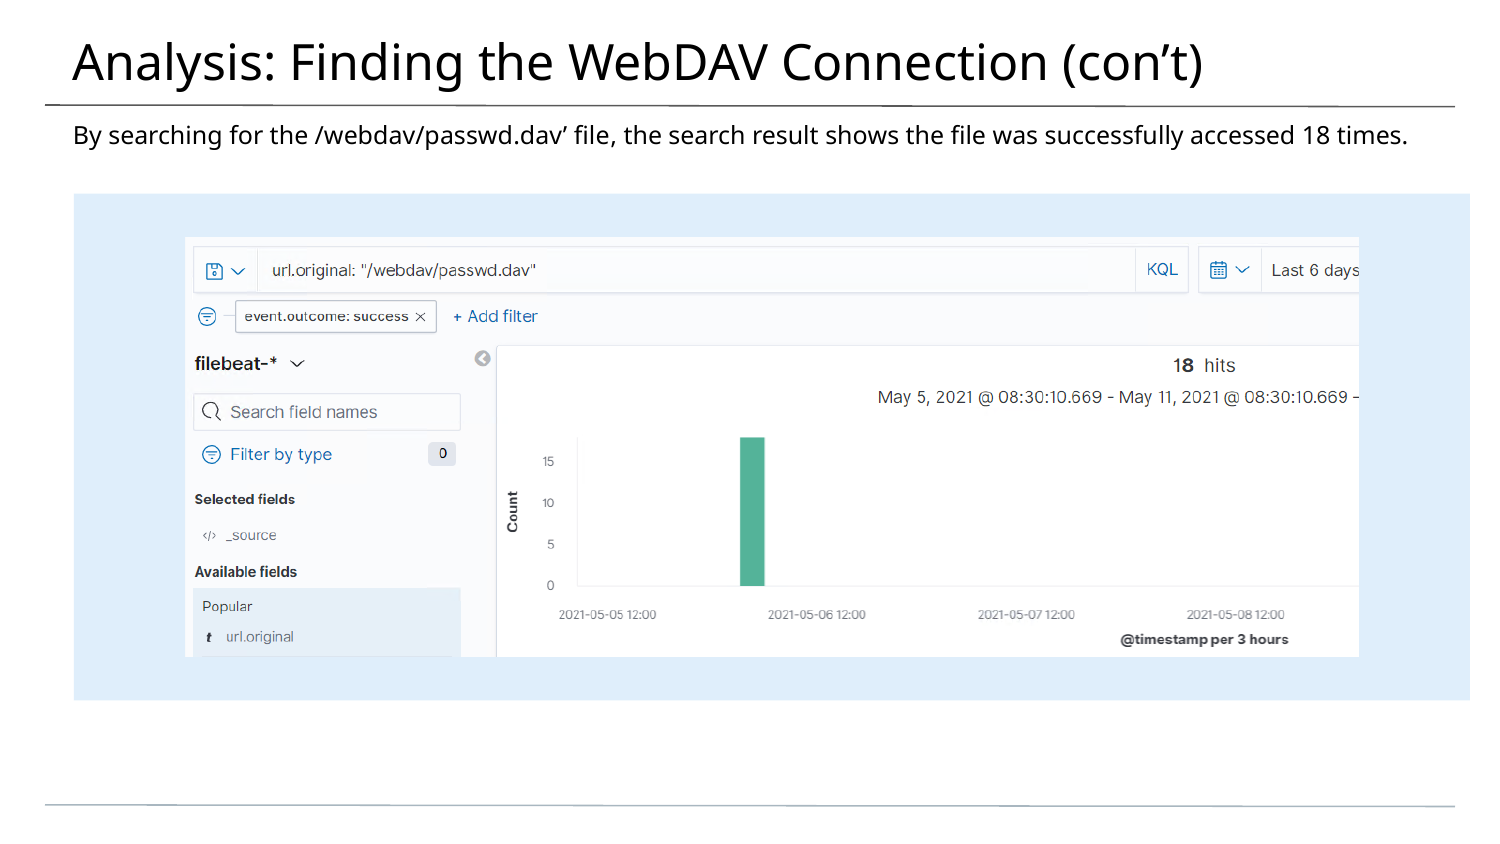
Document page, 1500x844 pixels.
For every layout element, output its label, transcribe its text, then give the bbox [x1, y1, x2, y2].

text_box [73, 193, 1470, 701]
title Analysis: Finding the WebDAV Connection (con’t) By searching for the /webdav/passwd.dav’ file, the search result shows the file was successfully accessed 18 times. [0, 0, 1500, 88]
picture [184, 237, 1360, 657]
